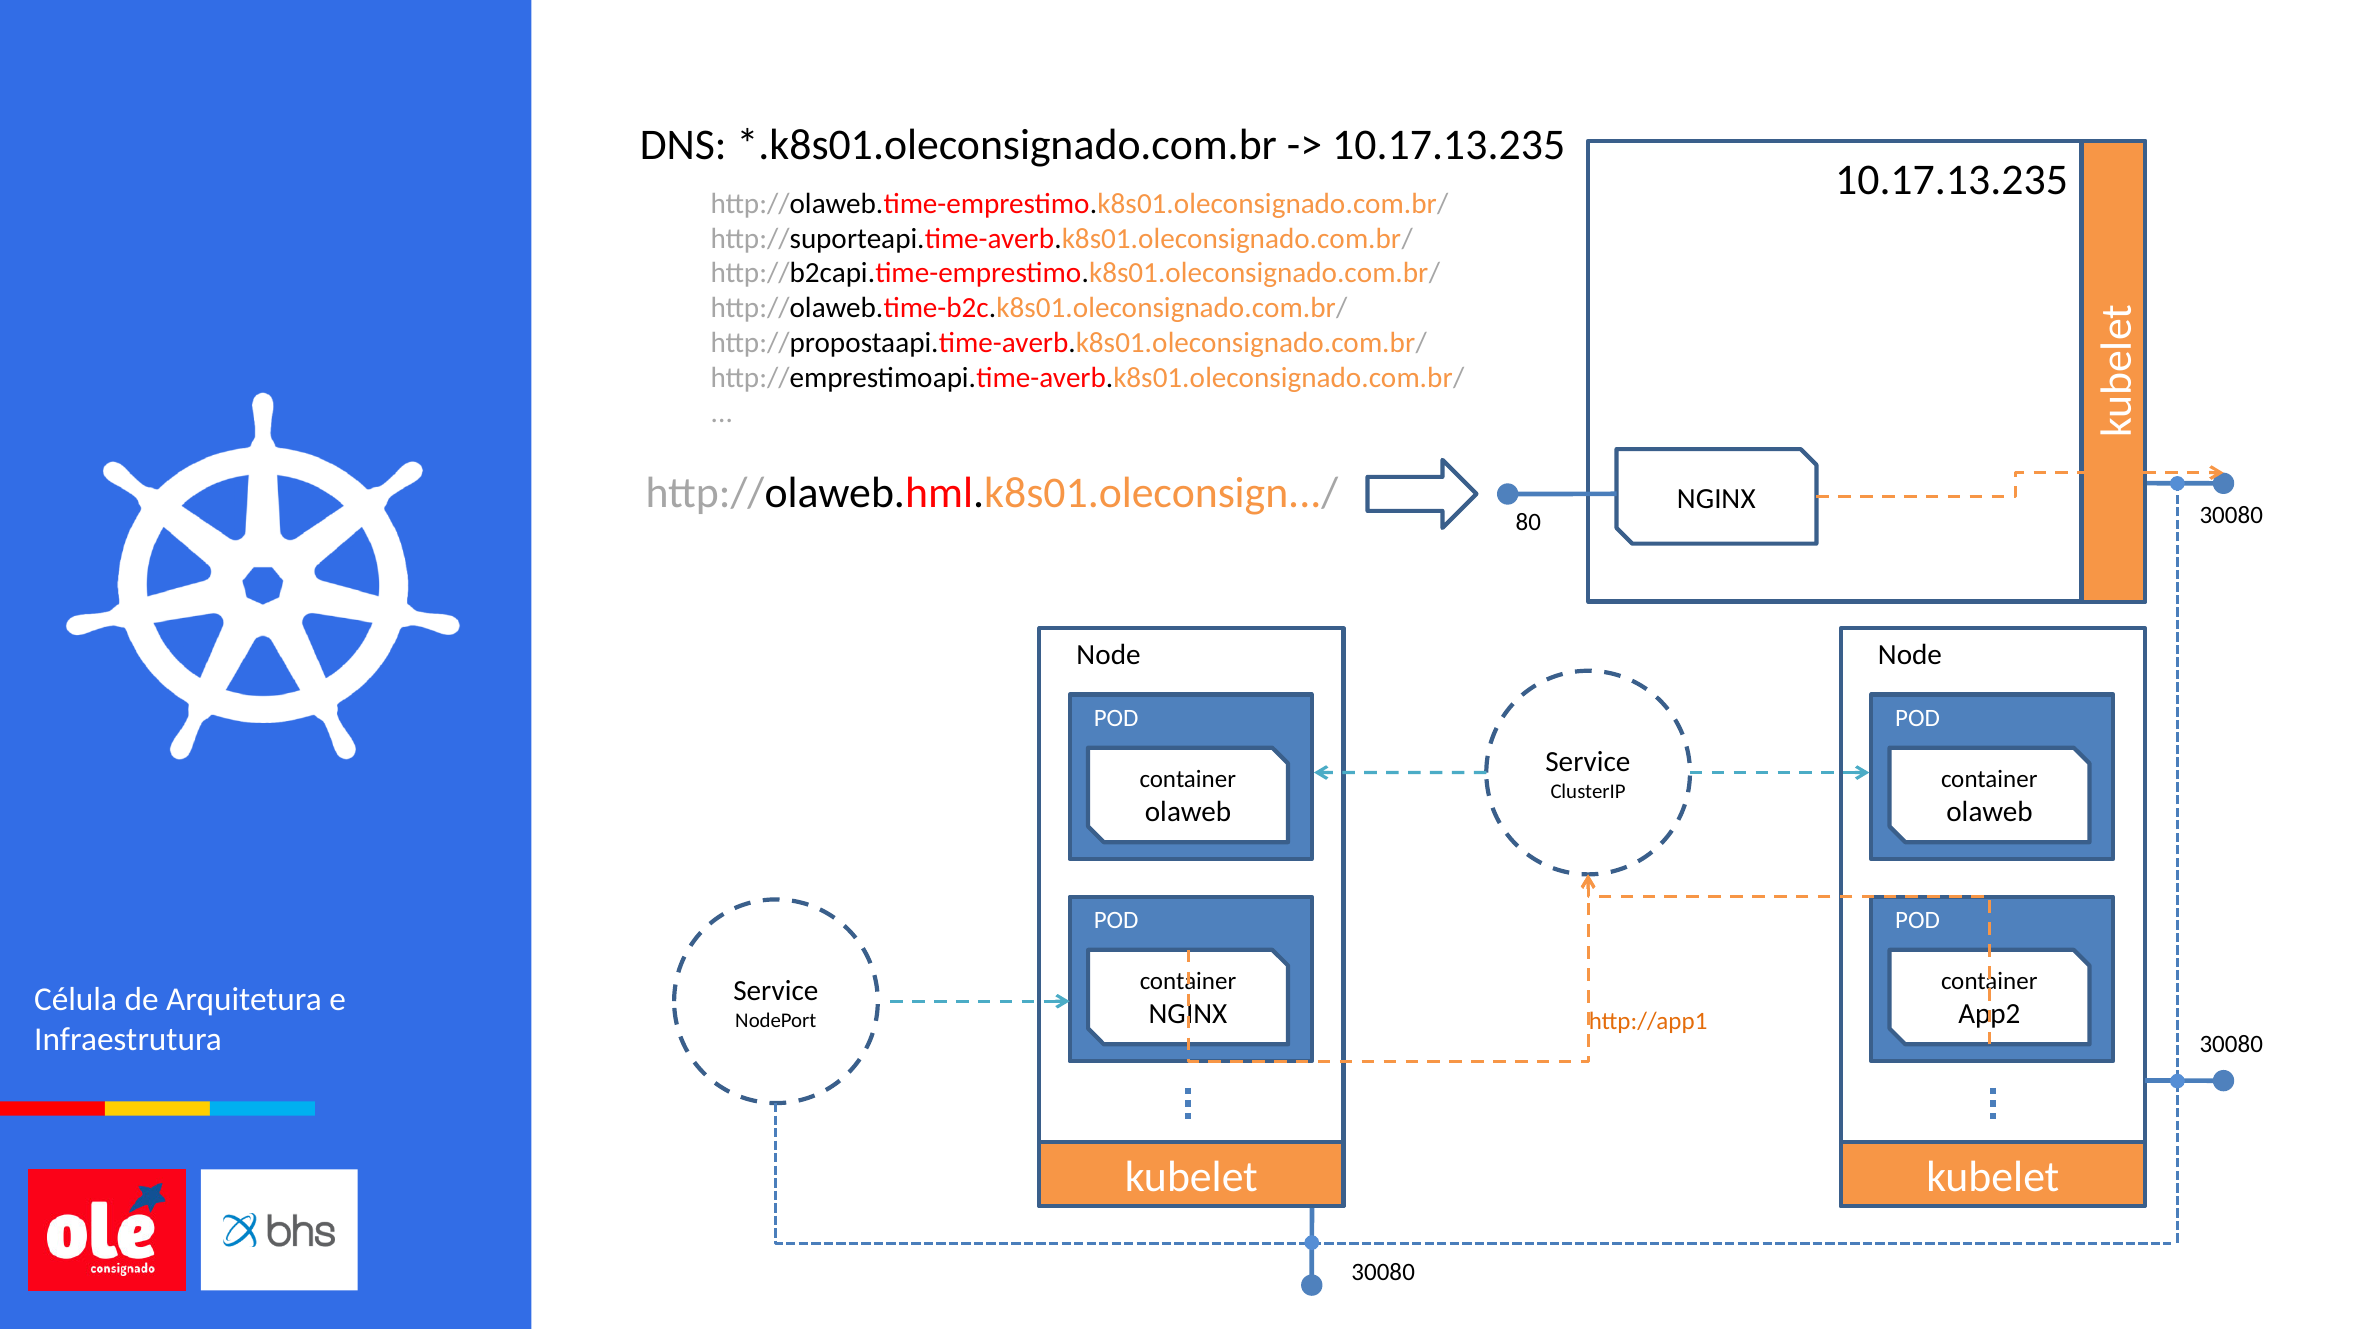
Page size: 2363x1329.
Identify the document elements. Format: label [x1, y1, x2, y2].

text_box [0, 0, 532, 1329]
text_box [624, 108, 2287, 1301]
